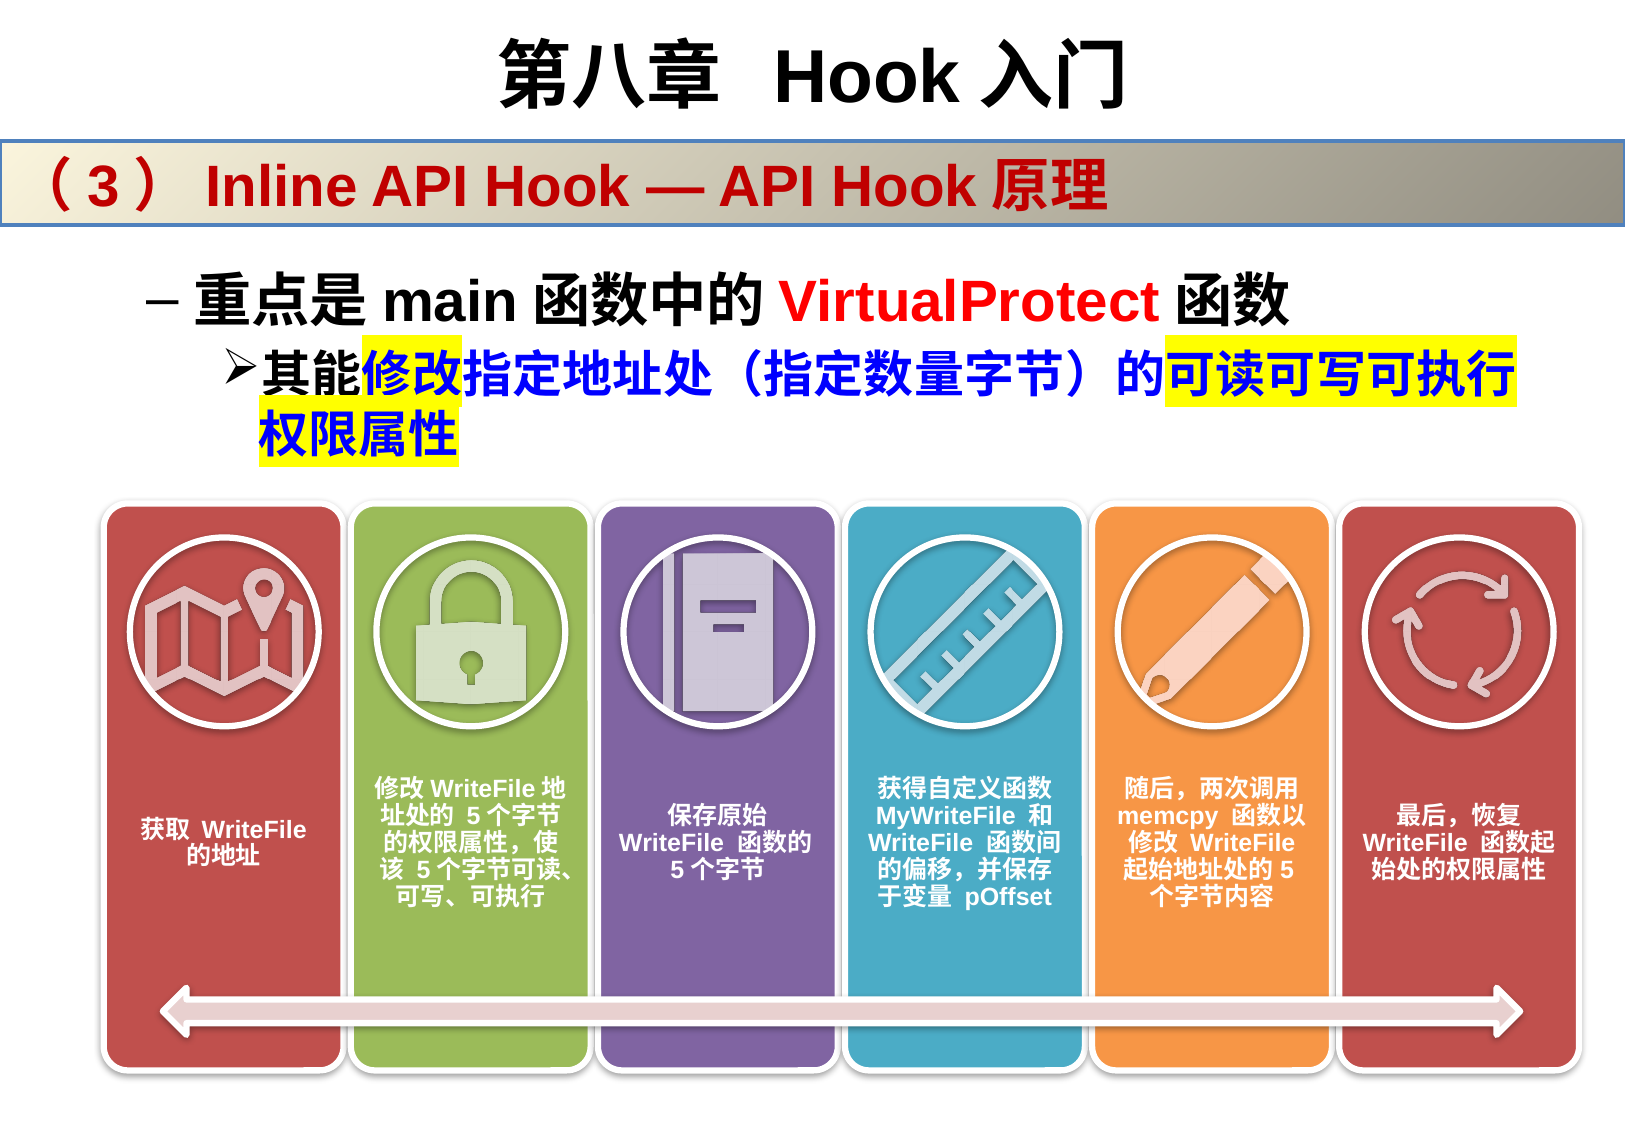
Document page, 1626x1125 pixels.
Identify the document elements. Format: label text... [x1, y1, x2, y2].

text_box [103, 503, 1580, 1071]
title 第八章 Hook入门 [81, 19, 1544, 126]
list 重点是main函数中的VirtualProtect函数 其能修改指定地址处（指定数量字节）的可读可写可执行权限属性 [56, 255, 1532, 516]
text_box （3）Inline API Hook — API Hook原理 [0, 139, 1625, 227]
